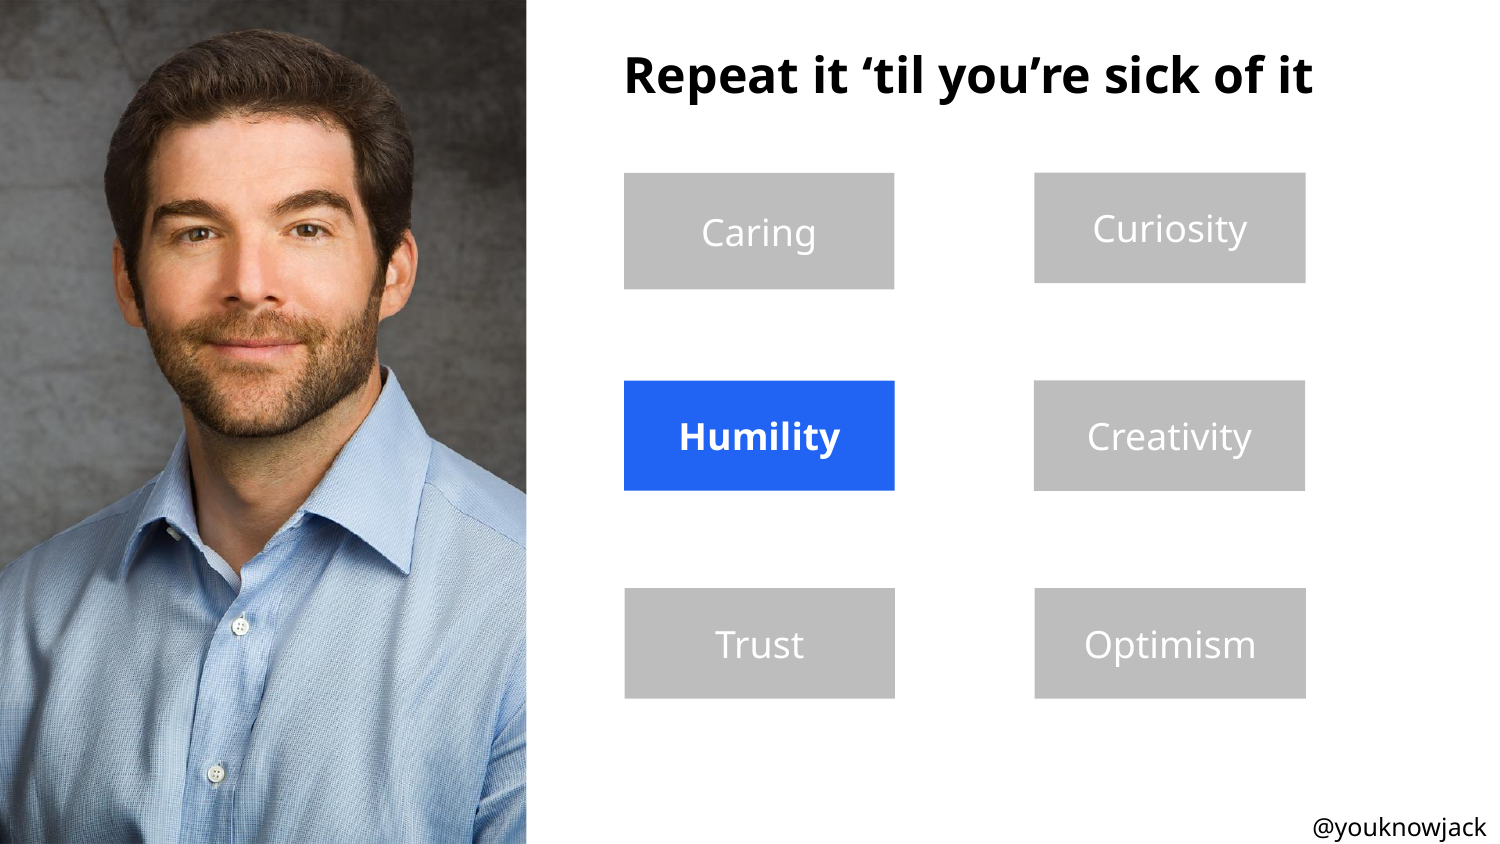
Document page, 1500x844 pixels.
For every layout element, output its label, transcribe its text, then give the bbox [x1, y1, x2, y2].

text_box Creativity [1033, 380, 1306, 491]
text_box Curiosity [1034, 172, 1306, 284]
text_box Humility [624, 380, 895, 491]
text_box Repeat it ‘til you’re sick of it [624, 43, 1365, 127]
text_box Caring [624, 172, 895, 290]
text_box Trust [624, 588, 895, 699]
text_box @youknowjack [1256, 820, 1500, 844]
picture [0, 0, 527, 844]
text_box Optimism [1034, 588, 1306, 699]
